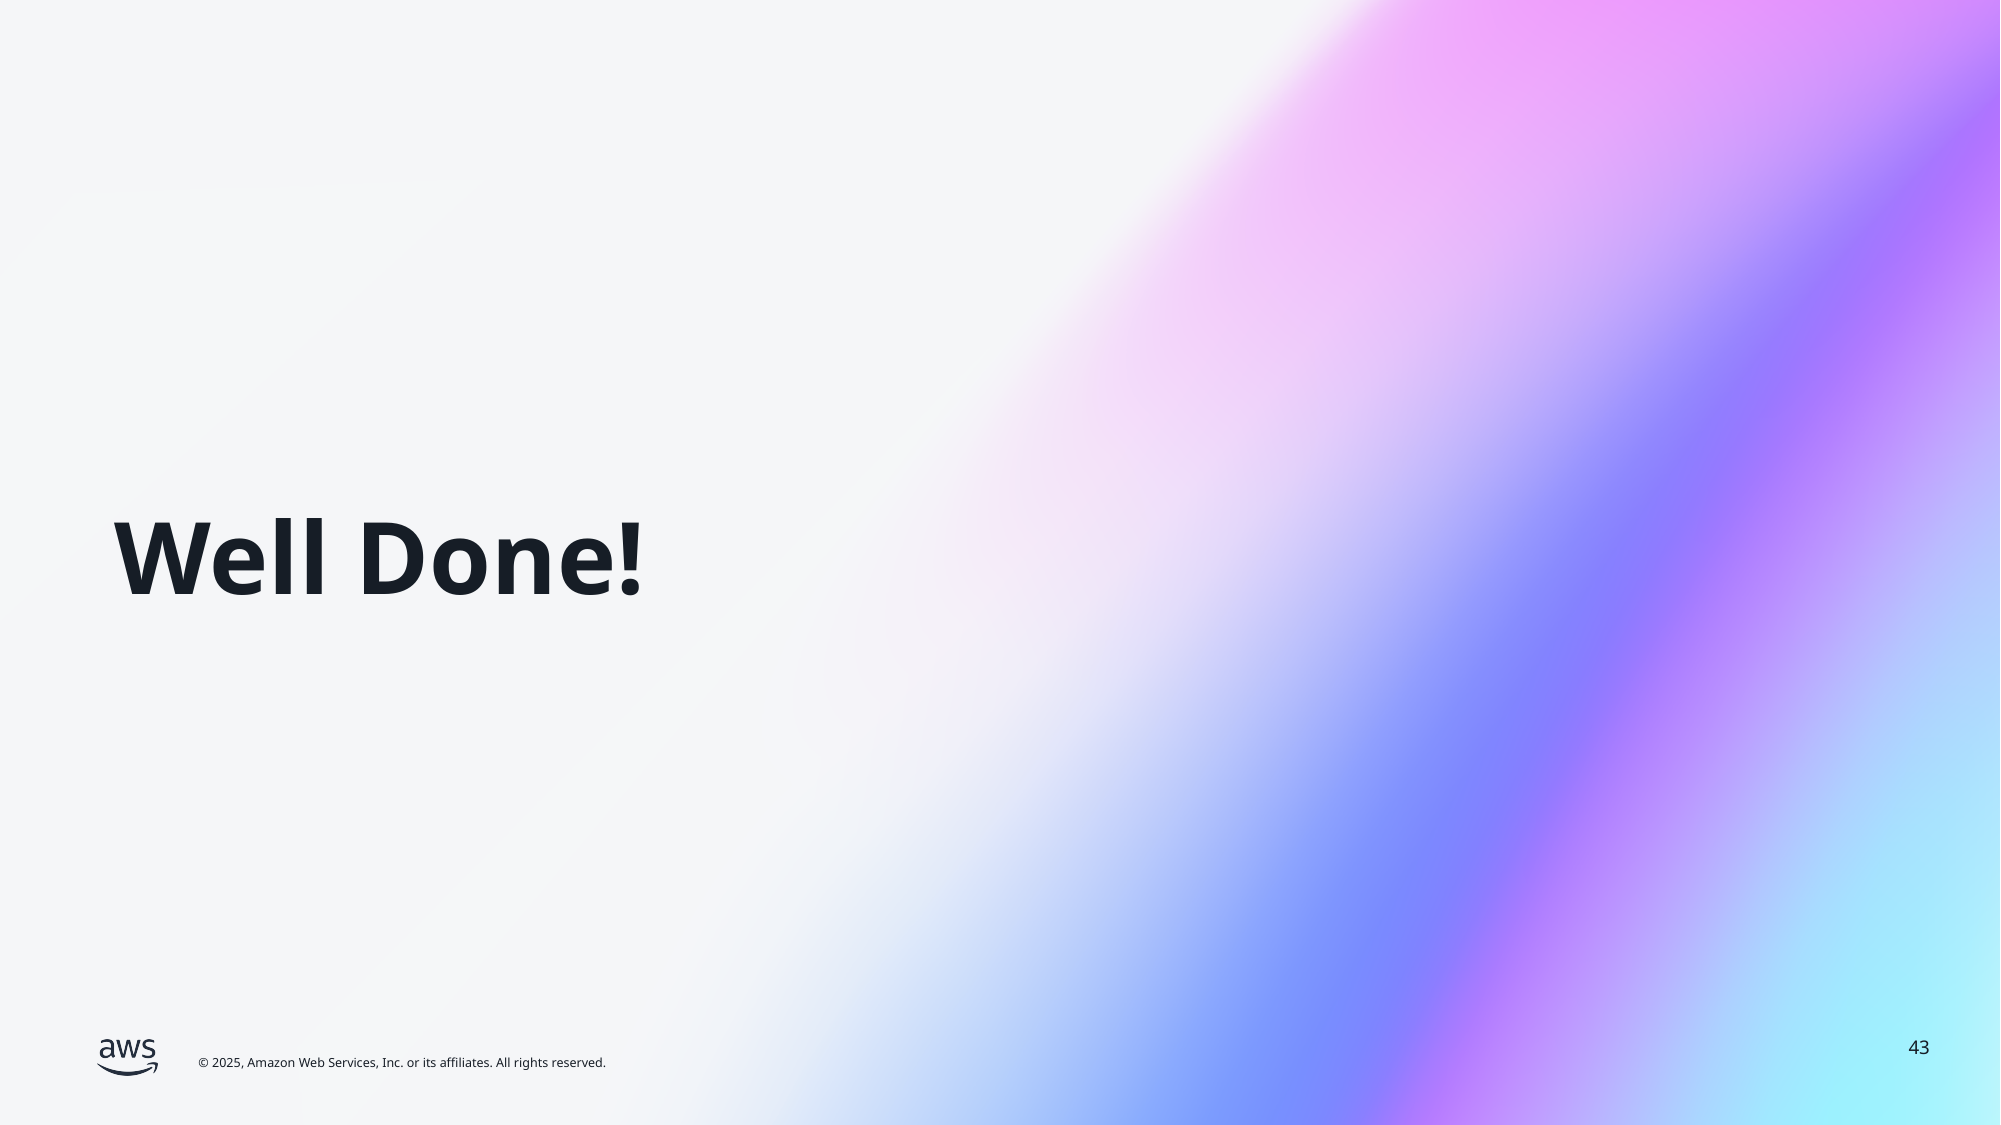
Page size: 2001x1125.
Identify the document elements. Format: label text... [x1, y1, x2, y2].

title Well Done! [99, 445, 1384, 680]
slide_number 43 [1495, 1018, 1945, 1079]
picture [0, 0, 2000, 1125]
